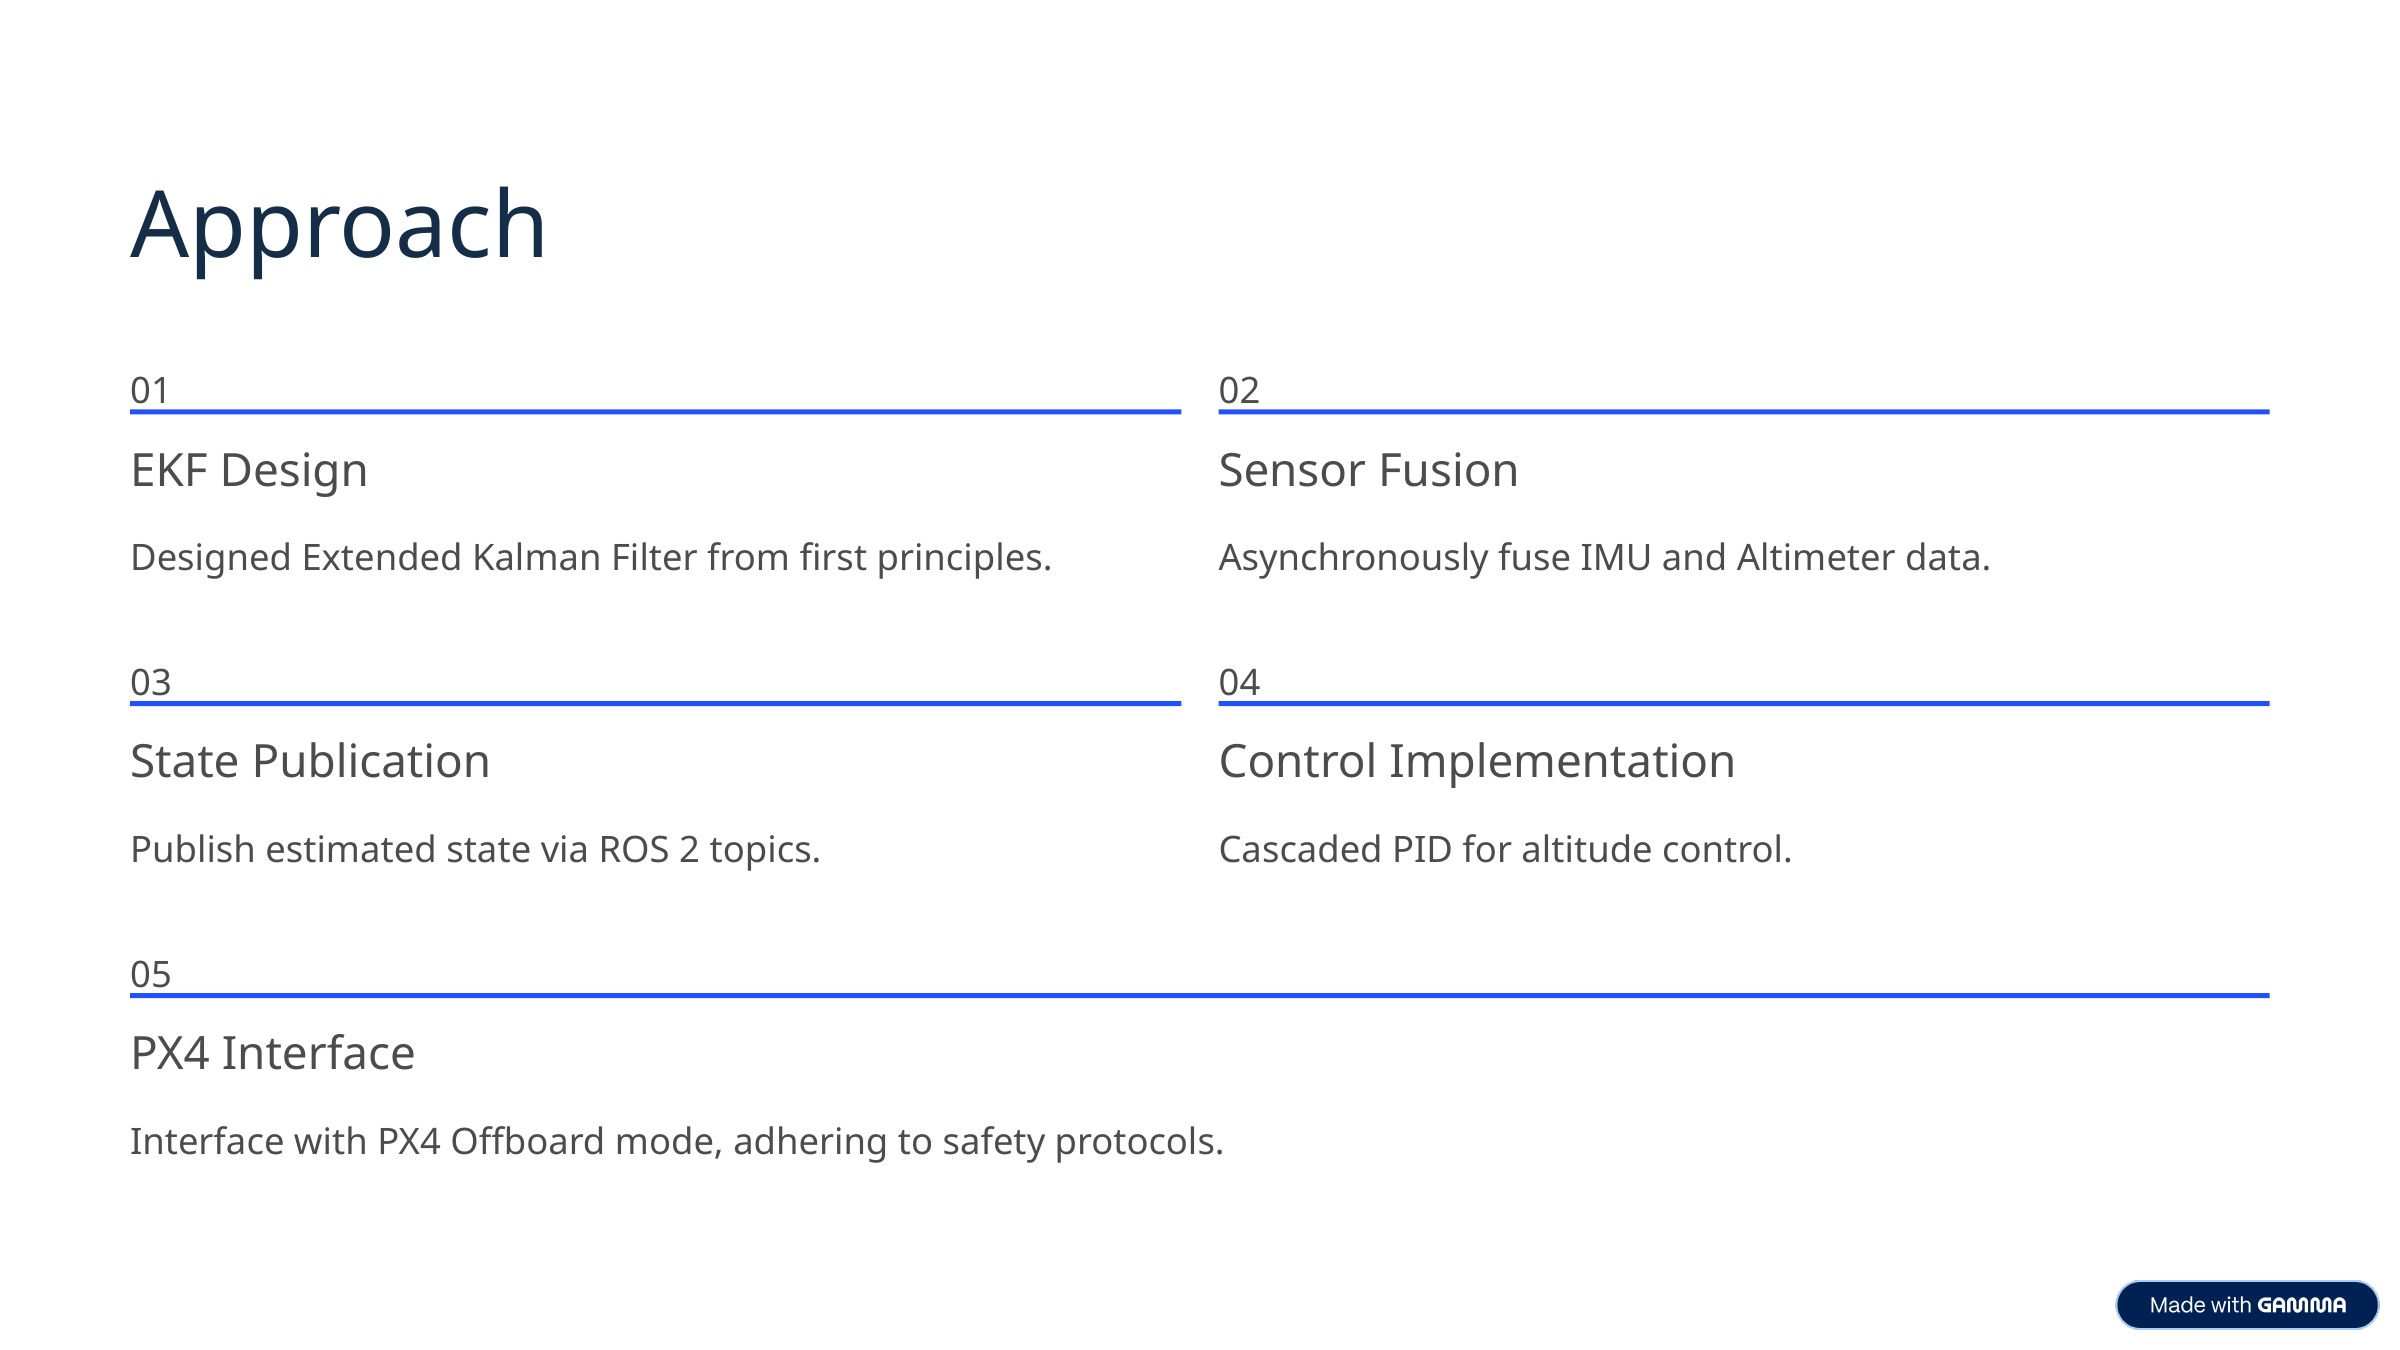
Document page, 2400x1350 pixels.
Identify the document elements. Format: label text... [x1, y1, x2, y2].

text_box Cascaded PID for altitude control. [1218, 810, 2270, 870]
text_box Asynchronously fuse IMU and Altimeter data. [1218, 518, 2270, 578]
text_box [130, 993, 2270, 999]
text_box Publish estimated state via ROS 2 topics. [130, 810, 1182, 870]
text_box EKF Design [130, 437, 596, 496]
text_box [1218, 409, 2270, 415]
text_box State Publication [130, 729, 596, 788]
text_box [130, 701, 1182, 707]
text_box 04 [1218, 642, 1256, 690]
text_box 05 [130, 934, 168, 982]
text_box Designed Extended Kalman Filter from first principles. [130, 518, 1182, 578]
text_box Sensor Fusion [1218, 437, 1684, 496]
text_box Approach [130, 160, 1061, 277]
text_box [1218, 701, 2270, 707]
text_box [130, 409, 1182, 415]
text_box PX4 Interface [130, 1021, 596, 1080]
text_box 01 [130, 351, 168, 398]
text_box 03 [130, 642, 168, 690]
text_box Control Implementation [1218, 729, 1691, 788]
picture [2106, 1271, 2389, 1339]
text_box 02 [1218, 351, 1256, 398]
text_box Interface with PX4 Offboard mode, adhering to safety protocols. [130, 1102, 2270, 1162]
